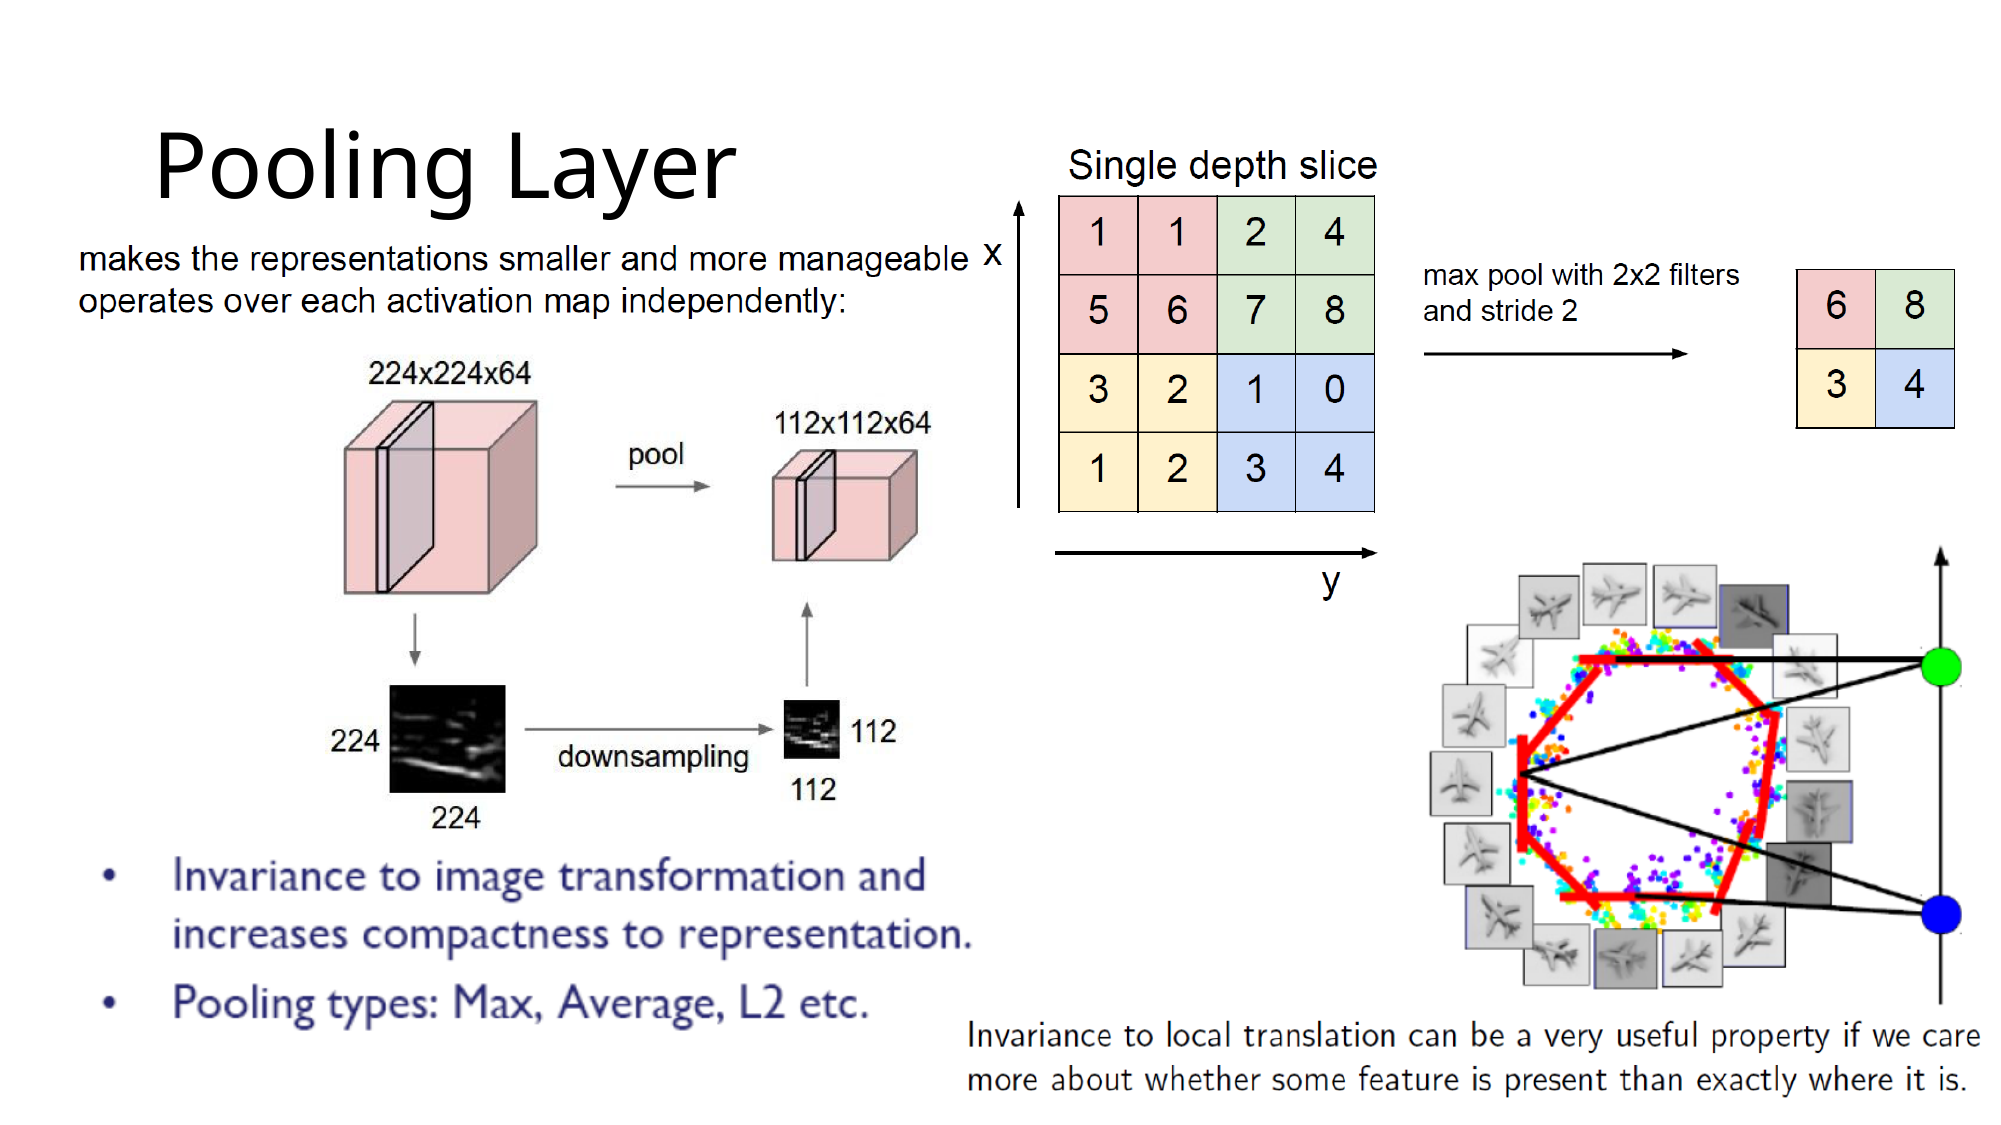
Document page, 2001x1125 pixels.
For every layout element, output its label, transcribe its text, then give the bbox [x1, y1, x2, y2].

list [60, 240, 982, 845]
title Pooling Layer [137, 59, 1863, 240]
picture [95, 138, 2000, 1101]
